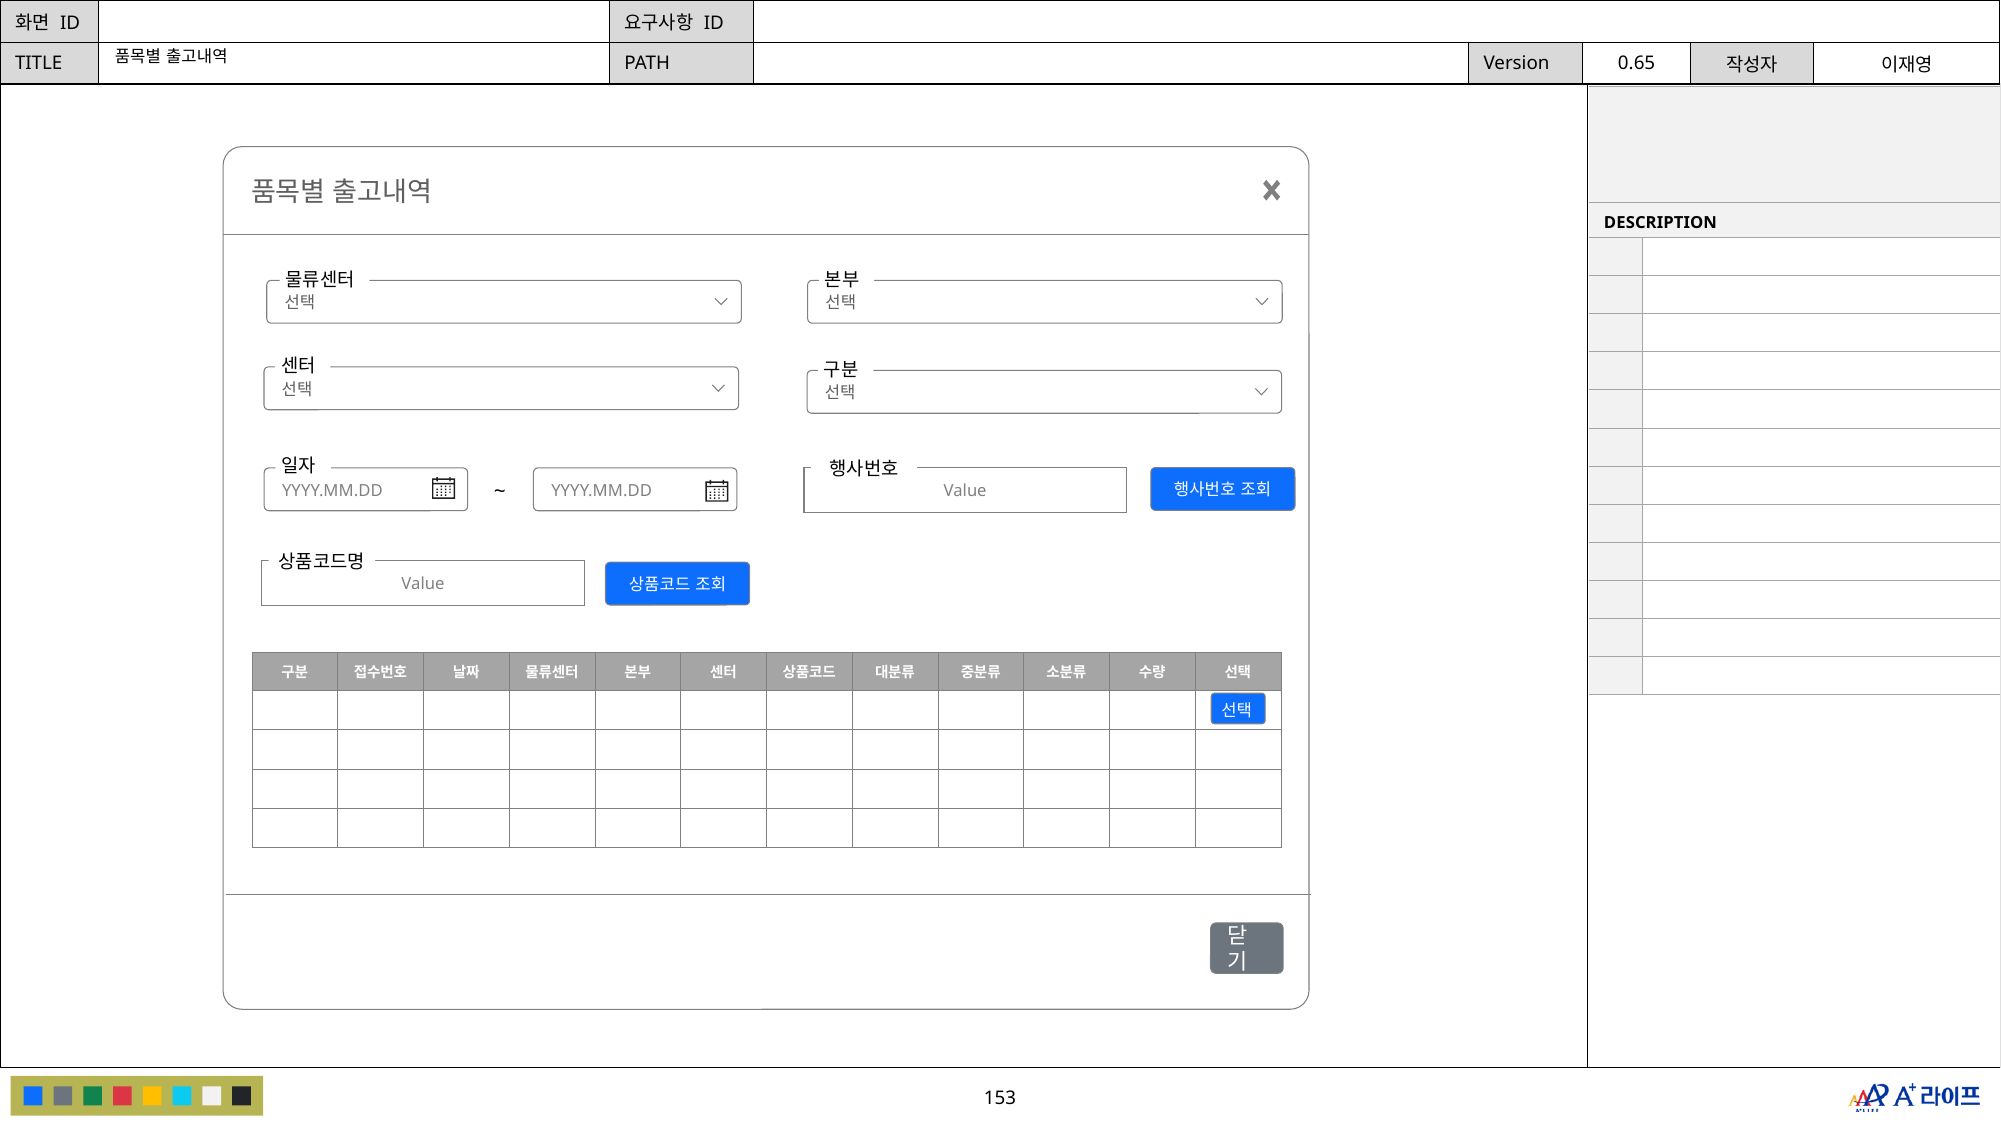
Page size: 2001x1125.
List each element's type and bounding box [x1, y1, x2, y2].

table_cell [253, 809, 337, 847]
table_cell [1589, 581, 1642, 618]
table_cell [767, 770, 852, 808]
table_cell [1024, 809, 1109, 847]
table_cell [424, 691, 509, 729]
table_cell [253, 691, 337, 729]
table_cell [596, 770, 680, 808]
table_cell [424, 730, 509, 769]
table_cell [1643, 467, 2000, 504]
table_cell [510, 770, 595, 808]
table_cell [1589, 429, 1642, 466]
table_cell [767, 691, 852, 729]
table_cell [1589, 543, 1642, 580]
table_cell [1196, 770, 1281, 808]
table_header [1024, 653, 1109, 690]
table_cell [939, 730, 1023, 769]
table_cell [1589, 203, 2000, 237]
table_cell [1643, 543, 2000, 580]
table_cell [1643, 276, 2000, 313]
table_cell [939, 770, 1023, 808]
table_cell [853, 691, 938, 729]
table_cell [510, 691, 595, 729]
table_cell [1643, 390, 2000, 428]
table_cell [1196, 730, 1281, 769]
table_header [253, 653, 337, 690]
table_cell [1643, 581, 2000, 618]
table_cell [1643, 238, 2000, 275]
table_cell [338, 691, 423, 729]
table_cell [1643, 429, 2000, 466]
table_cell [1589, 314, 1642, 351]
table_cell [424, 809, 509, 847]
table_cell [596, 730, 680, 769]
table_cell [853, 770, 938, 808]
table_cell [1589, 467, 1642, 504]
table_cell [338, 730, 423, 769]
table_cell [1643, 619, 2000, 656]
table_cell [1589, 352, 1642, 389]
table_cell [1589, 505, 1642, 542]
table_cell [1024, 730, 1109, 769]
table_cell [510, 730, 595, 769]
table_header [939, 653, 1023, 690]
table_cell [1643, 314, 2000, 351]
table_cell [681, 730, 766, 769]
table_cell [1196, 691, 1281, 729]
table_cell [853, 730, 938, 769]
table_cell [1643, 352, 2000, 389]
table_cell [1589, 619, 1642, 656]
table_header [767, 653, 852, 690]
table_cell [1110, 770, 1195, 808]
table_cell [1110, 809, 1195, 847]
table_cell [1643, 505, 2000, 542]
table_header [1196, 653, 1281, 690]
table_cell [596, 809, 680, 847]
table_cell [253, 770, 337, 808]
table_header [681, 653, 766, 690]
table_cell [1110, 691, 1195, 729]
table_header [1110, 653, 1195, 690]
list [99, 41, 607, 72]
table_header [596, 653, 680, 690]
picture [1848, 1083, 1980, 1112]
table_cell [681, 770, 766, 808]
table_cell [1024, 691, 1109, 729]
table_cell [424, 770, 509, 808]
table_header [510, 653, 595, 690]
table_cell [853, 809, 938, 847]
table_cell [767, 730, 852, 769]
table_cell [681, 809, 766, 847]
table_cell [338, 809, 423, 847]
table_cell [510, 809, 595, 847]
table_cell [1024, 770, 1109, 808]
text_box [222, 145, 1311, 1011]
table_cell [939, 809, 1023, 847]
table_cell [1589, 390, 1642, 428]
table_cell [1110, 730, 1195, 769]
table_cell [1589, 276, 1642, 313]
table_header [853, 653, 938, 690]
table_cell [767, 809, 852, 847]
table_cell [1643, 657, 2000, 694]
table_header [338, 653, 423, 690]
table_cell [1589, 238, 1642, 275]
table_cell [681, 691, 766, 729]
table_header [1589, 87, 2000, 202]
table_cell [1196, 809, 1281, 847]
table_cell [596, 691, 680, 729]
table_cell [253, 730, 337, 769]
table_cell [939, 691, 1023, 729]
table_cell [338, 770, 423, 808]
table_header [424, 653, 509, 690]
table_cell [1589, 657, 1642, 694]
